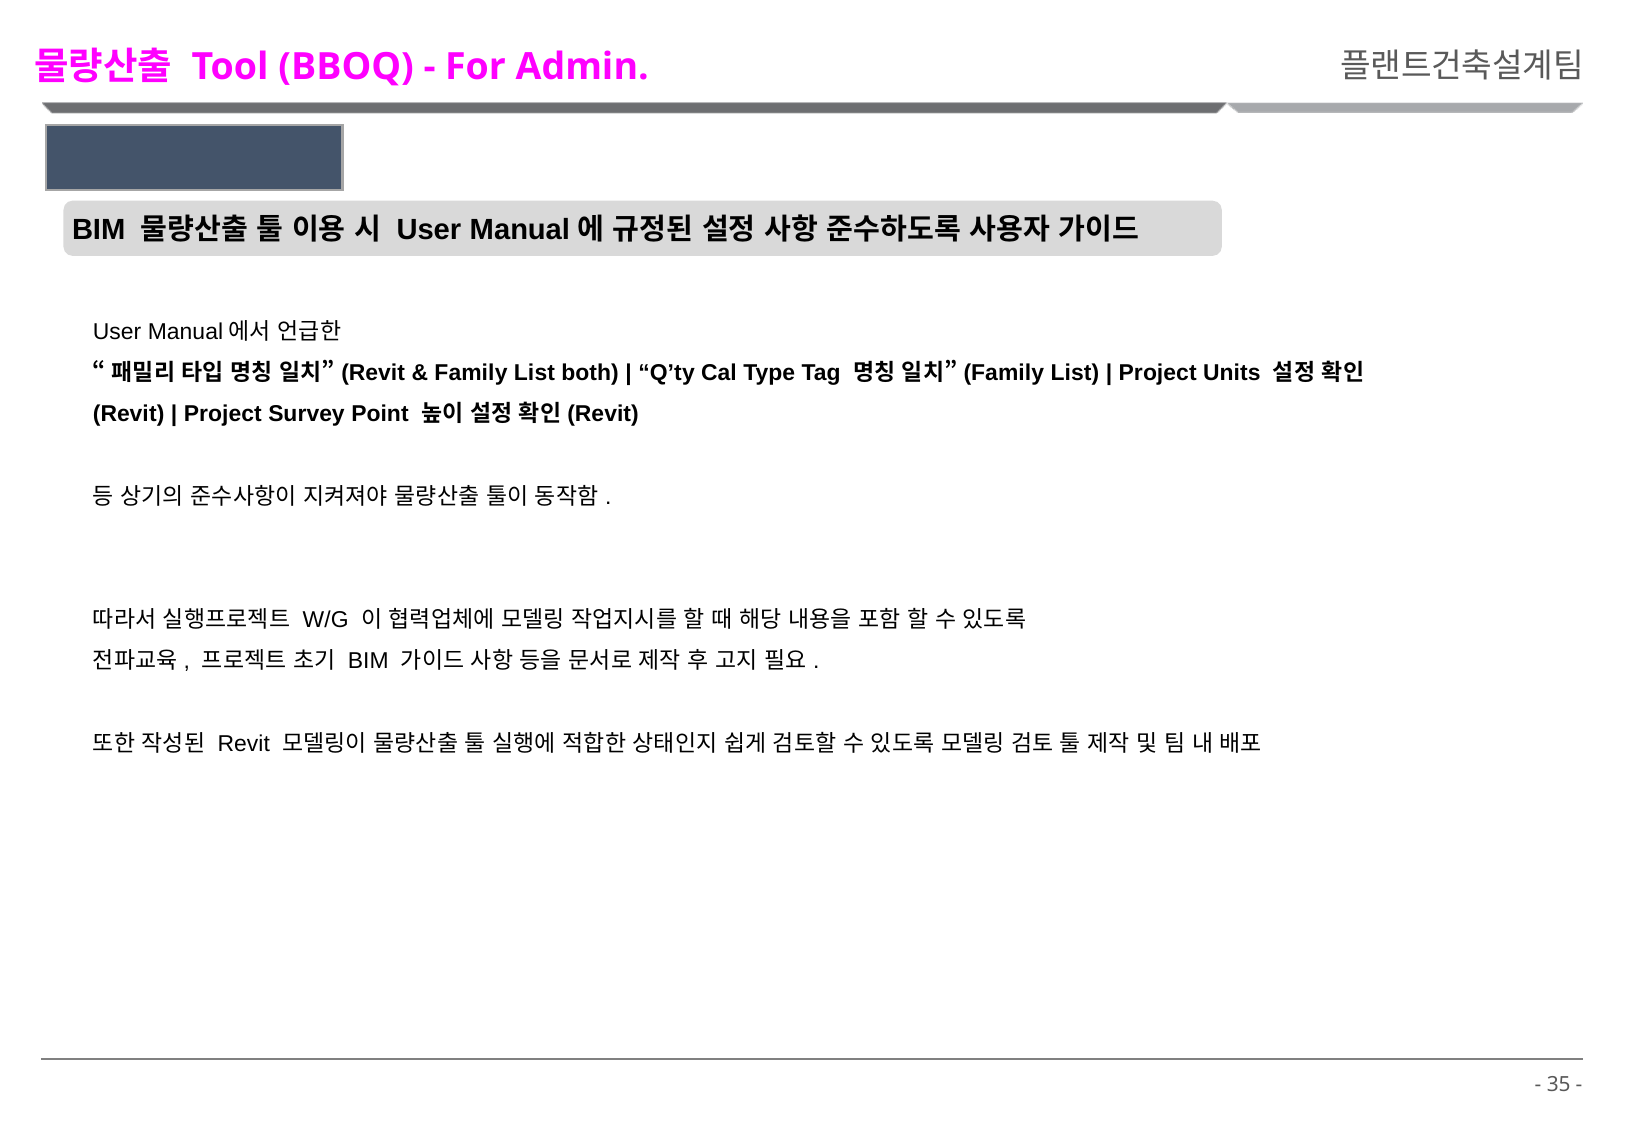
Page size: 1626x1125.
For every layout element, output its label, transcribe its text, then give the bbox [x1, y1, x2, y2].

text_box BIM 물량산출 툴 이용 시 User Manual에 규정된 설정 사항 준수하도록 사용자 가이드 [62, 199, 1223, 257]
text_box User Manual에서 언급한 “패밀리 타입 명칭 일치”(Revit & Family List both) | “Q’ty Cal Type Tag 명칭 일치”(Family List) | Project Units 설정 확인(Revit) | Project Survey Point 높이 설정 확인(Revit) 등 상기의 준수사항이 지켜져야 물량산출 툴이 동작함. 따라서 실행프로젝트 W/G 이 협력업체에 모델링 작업지시를 할 때 해당 내용을 포함 할 수 있도록 전파교육, 프로젝트 초기 BIM 가이드 사항 등을 문서로 제작 후 고지 필요. 또한 작성된 Revit 모델링이 물량산출 툴 실행에 적합한 상태인지 쉽게 검토할 수 있도록 모델링 검토 툴 제작 및 팀 내 배포 [78, 295, 1433, 764]
picture [42, 102, 1583, 114]
text_box 플랜트건축설계팀 [1339, 43, 1584, 84]
text_box 2. Admin.’s Role [45, 124, 344, 191]
text_box 물량산출 Tool (BBOQ) - For Admin. [19, 34, 665, 95]
